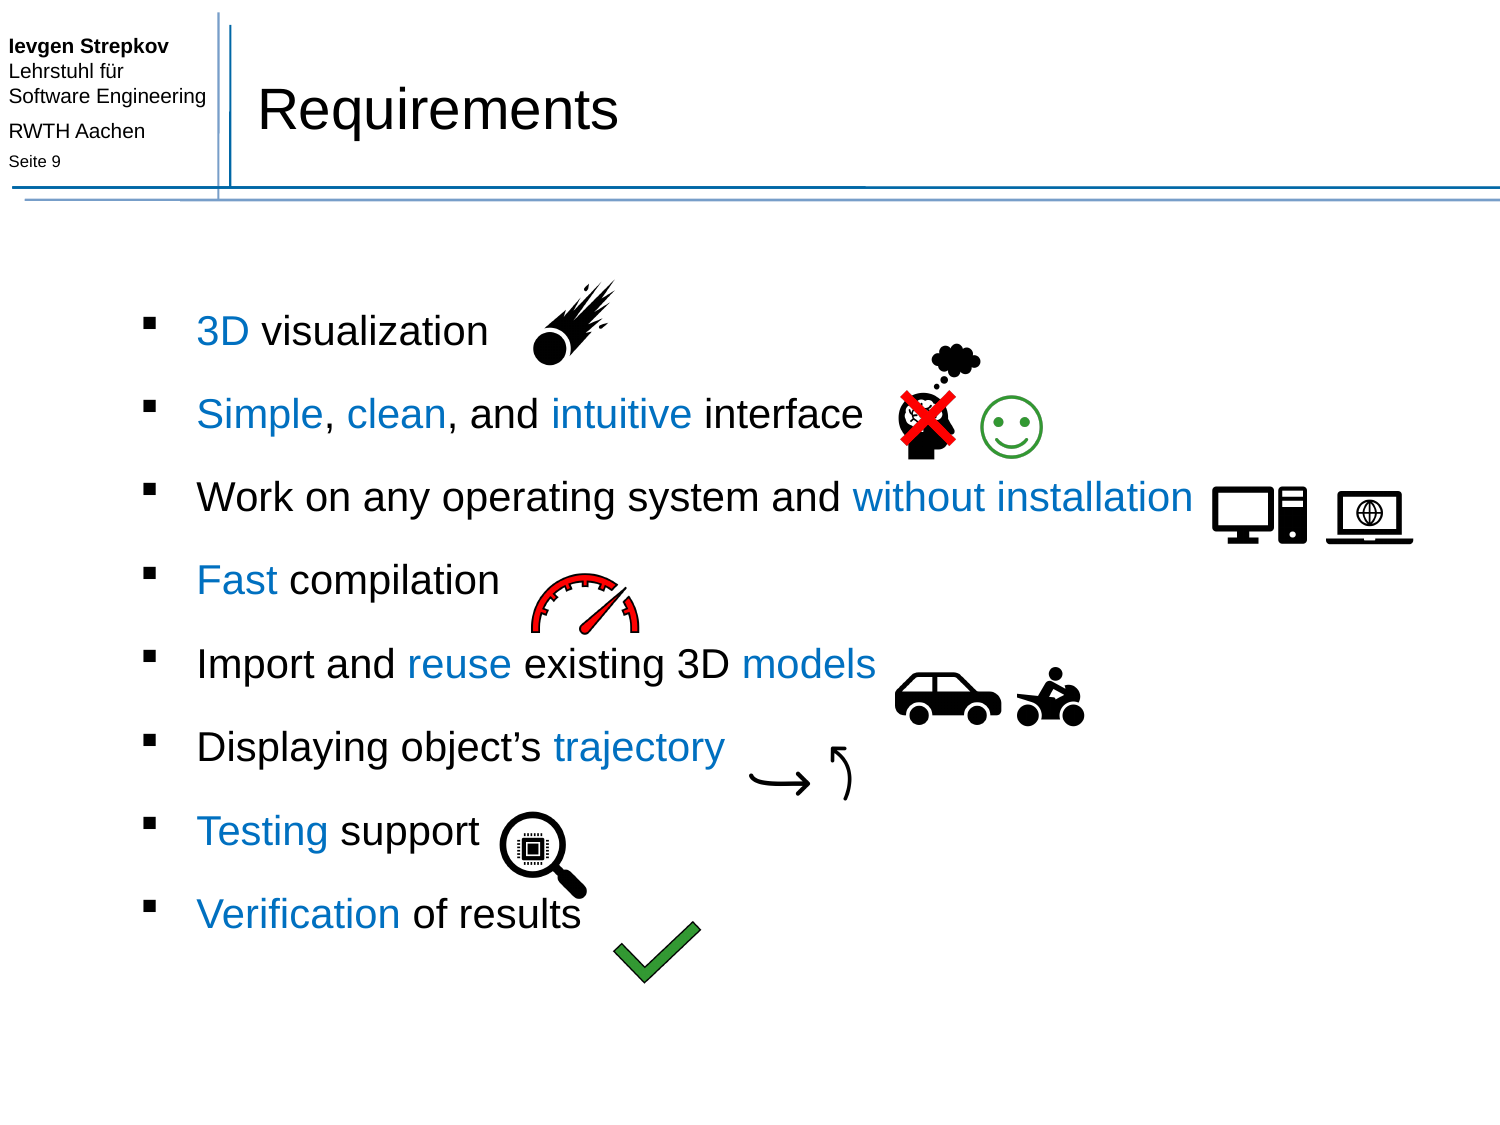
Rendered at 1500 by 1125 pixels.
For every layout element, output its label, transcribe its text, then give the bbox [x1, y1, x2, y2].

picture [1323, 472, 1415, 563]
picture [743, 744, 871, 819]
picture [612, 907, 703, 998]
picture [886, 336, 1051, 467]
picture [890, 640, 1099, 756]
title Requirements [242, 37, 1483, 176]
list 3D visualization Simple, clean, and intuitive interface Work on any operating system and without installation Fast compilation Import and reuse existing 3D models Displaying object’s trajectory Testing support Veriﬁcation of results [125, 212, 1476, 1101]
picture [490, 802, 596, 908]
picture [527, 545, 643, 661]
picture [521, 269, 627, 375]
picture [1210, 465, 1309, 564]
